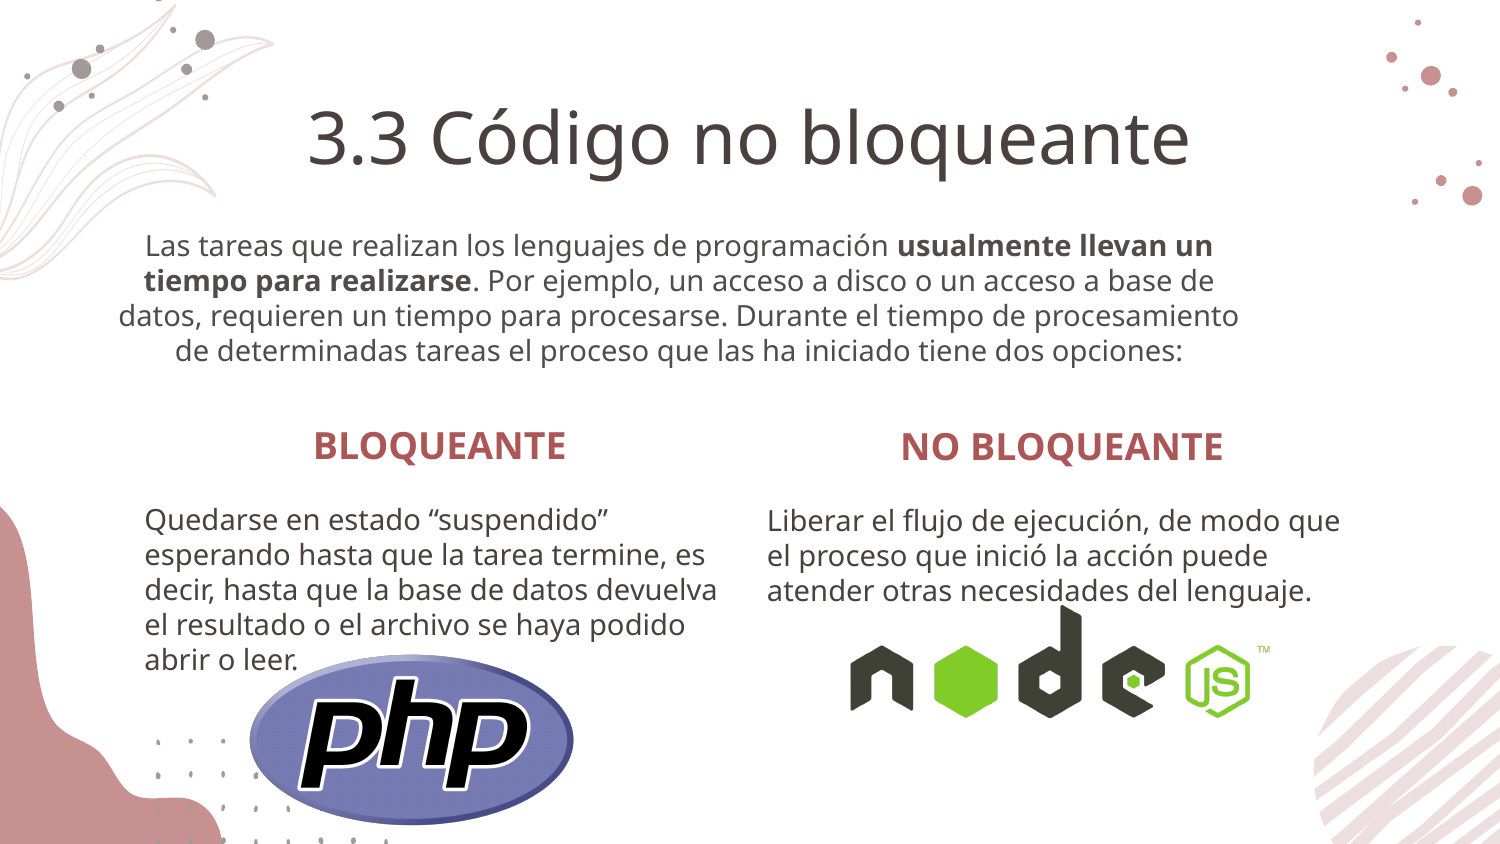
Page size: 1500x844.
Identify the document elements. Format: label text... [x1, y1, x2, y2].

subtitle BLOQUEANTE Quedarse en estado “suspendido” esperando hasta que la tarea termine, es decir, hasta que la base de datos devuelva el resultado o el archivo se haya podido abrir o leer. [106, 406, 750, 844]
subtitle NO BLOQUEANTE Liberar el flujo de ejecución, de modo que el proceso que inició la acción puede atender otras necesidades del lenguaje. [728, 407, 1373, 844]
text_box Las tareas que realizan los lenguajes de programación usualmente llevan un tiempo para realizarse. Por ejemplo, un acceso a disco o un acceso a base de datos, requieren un tiempo para procesarse. Durante el tiempo de procesamiento de determinadas tareas el proceso que las ha iniciado tiene dos opciones: [86, 219, 1273, 375]
title 3.3 Código no bloqueante [118, 88, 1382, 183]
picture [245, 650, 578, 830]
picture [848, 581, 1274, 756]
